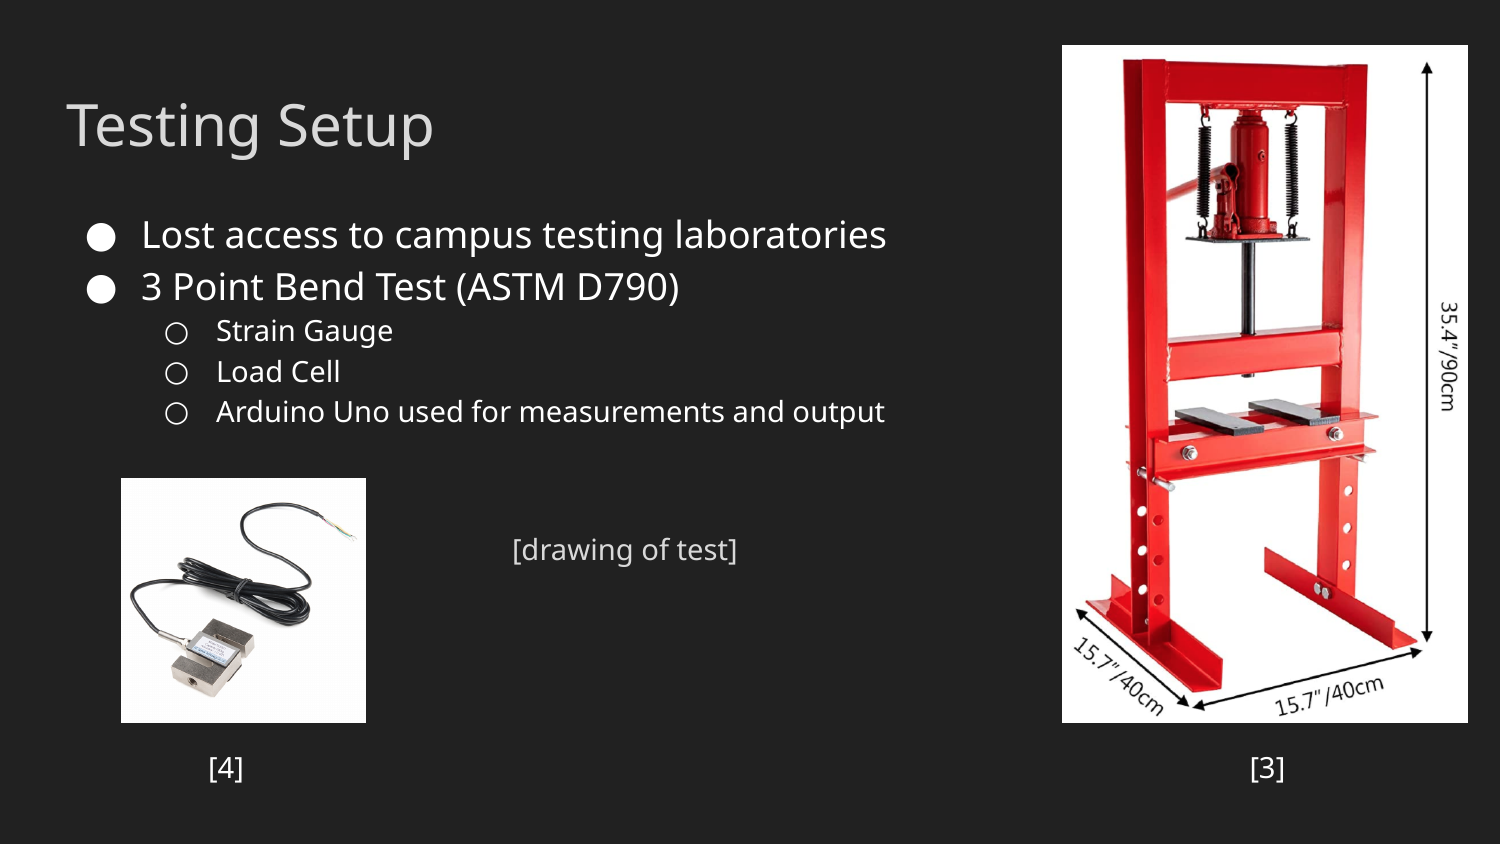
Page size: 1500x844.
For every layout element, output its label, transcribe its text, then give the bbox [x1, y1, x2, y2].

text_box [4] [193, 734, 294, 787]
title Testing Setup [51, 72, 1057, 167]
text_box [3] [1234, 734, 1424, 787]
picture [1062, 45, 1468, 723]
picture [121, 478, 366, 723]
list Lost access to campus testing laboratories 3 Point Bend Test (ASTM D790) Strain Gauge Load Cell Arduino Uno used for measurements and output [51, 189, 970, 741]
text_box [drawing of test] [497, 516, 783, 688]
